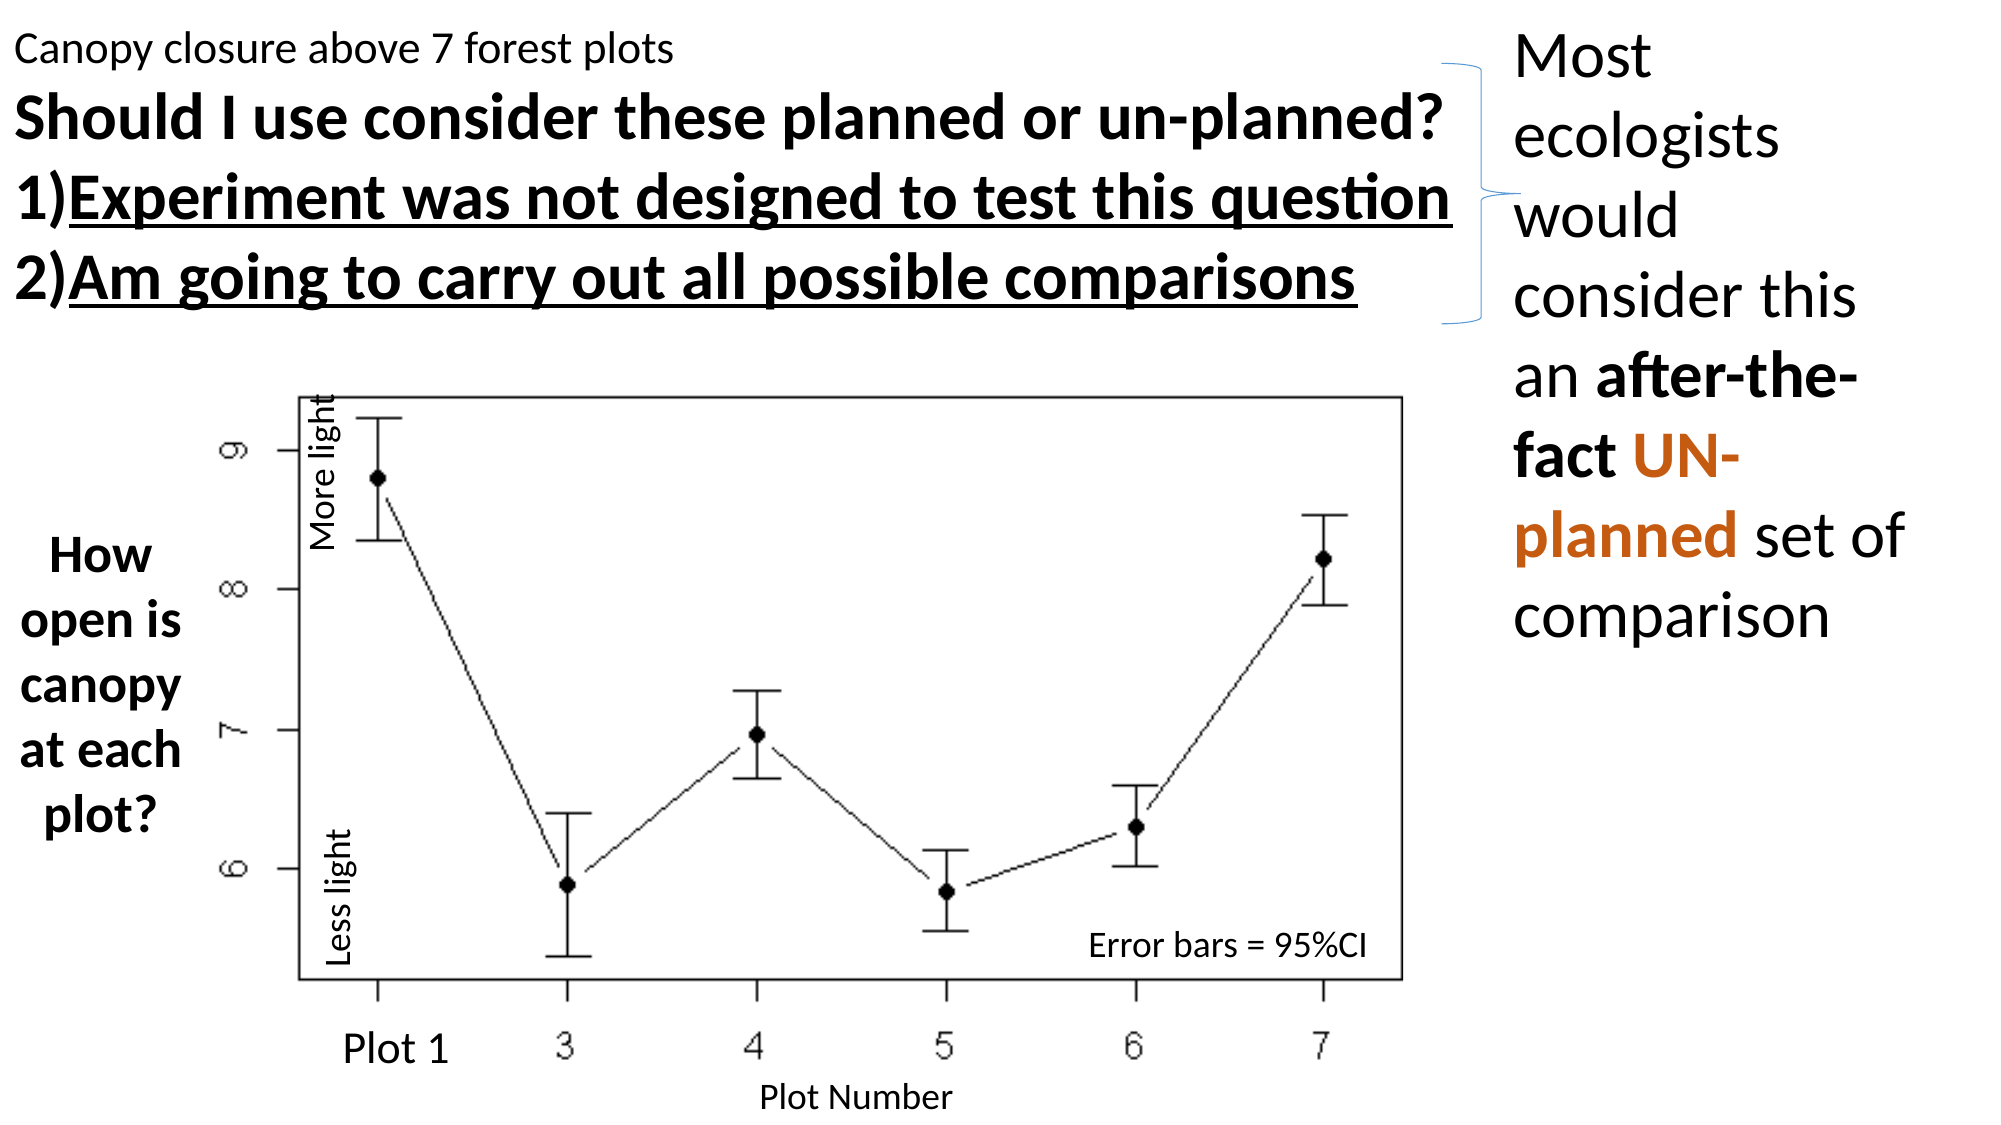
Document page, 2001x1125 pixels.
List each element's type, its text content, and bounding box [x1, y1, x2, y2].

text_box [0, 334, 1736, 1125]
text_box [1441, 62, 1498, 325]
text_box Most ecologists would consider this an after-the-fact UN-planned set of comparison [1498, 3, 1925, 739]
text_box Canopy closure above 7 forest plots Should I use consider these planned or un-planned? 1)Experiment was not designed to test this question 2)Am going to carry out all possible comparisons [0, 10, 1498, 321]
